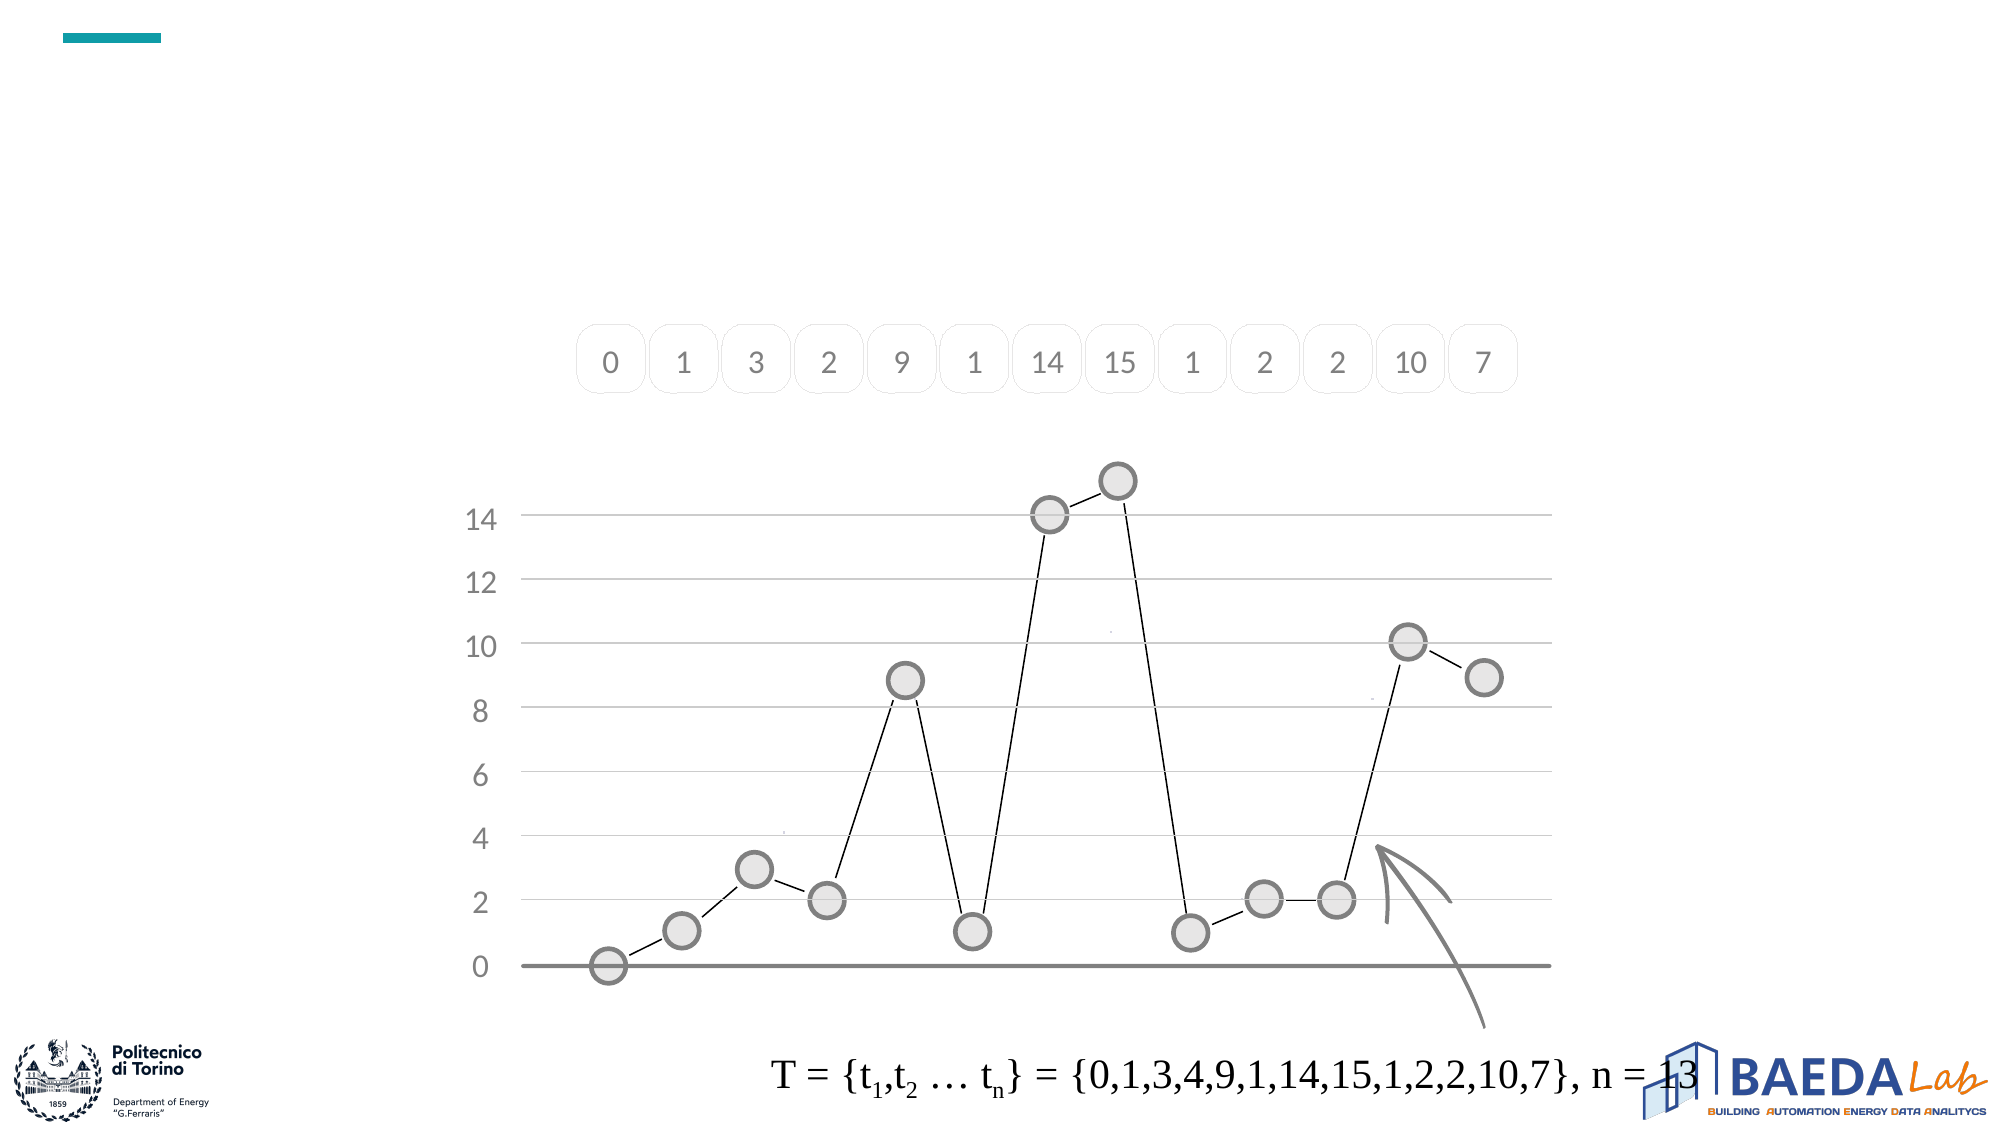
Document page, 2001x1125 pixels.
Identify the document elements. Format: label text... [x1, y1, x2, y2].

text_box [1332, 898, 1542, 964]
text_box [1100, 463, 1136, 489]
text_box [576, 324, 1518, 393]
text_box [448, 489, 1552, 993]
picture [1642, 1041, 2000, 1120]
picture [14, 1039, 209, 1122]
text_box T = {t1,t2 … tn} = {0,1,3,4,9,1,14,15,1,2,2,10,7}, n = 13 [756, 1039, 1725, 1112]
